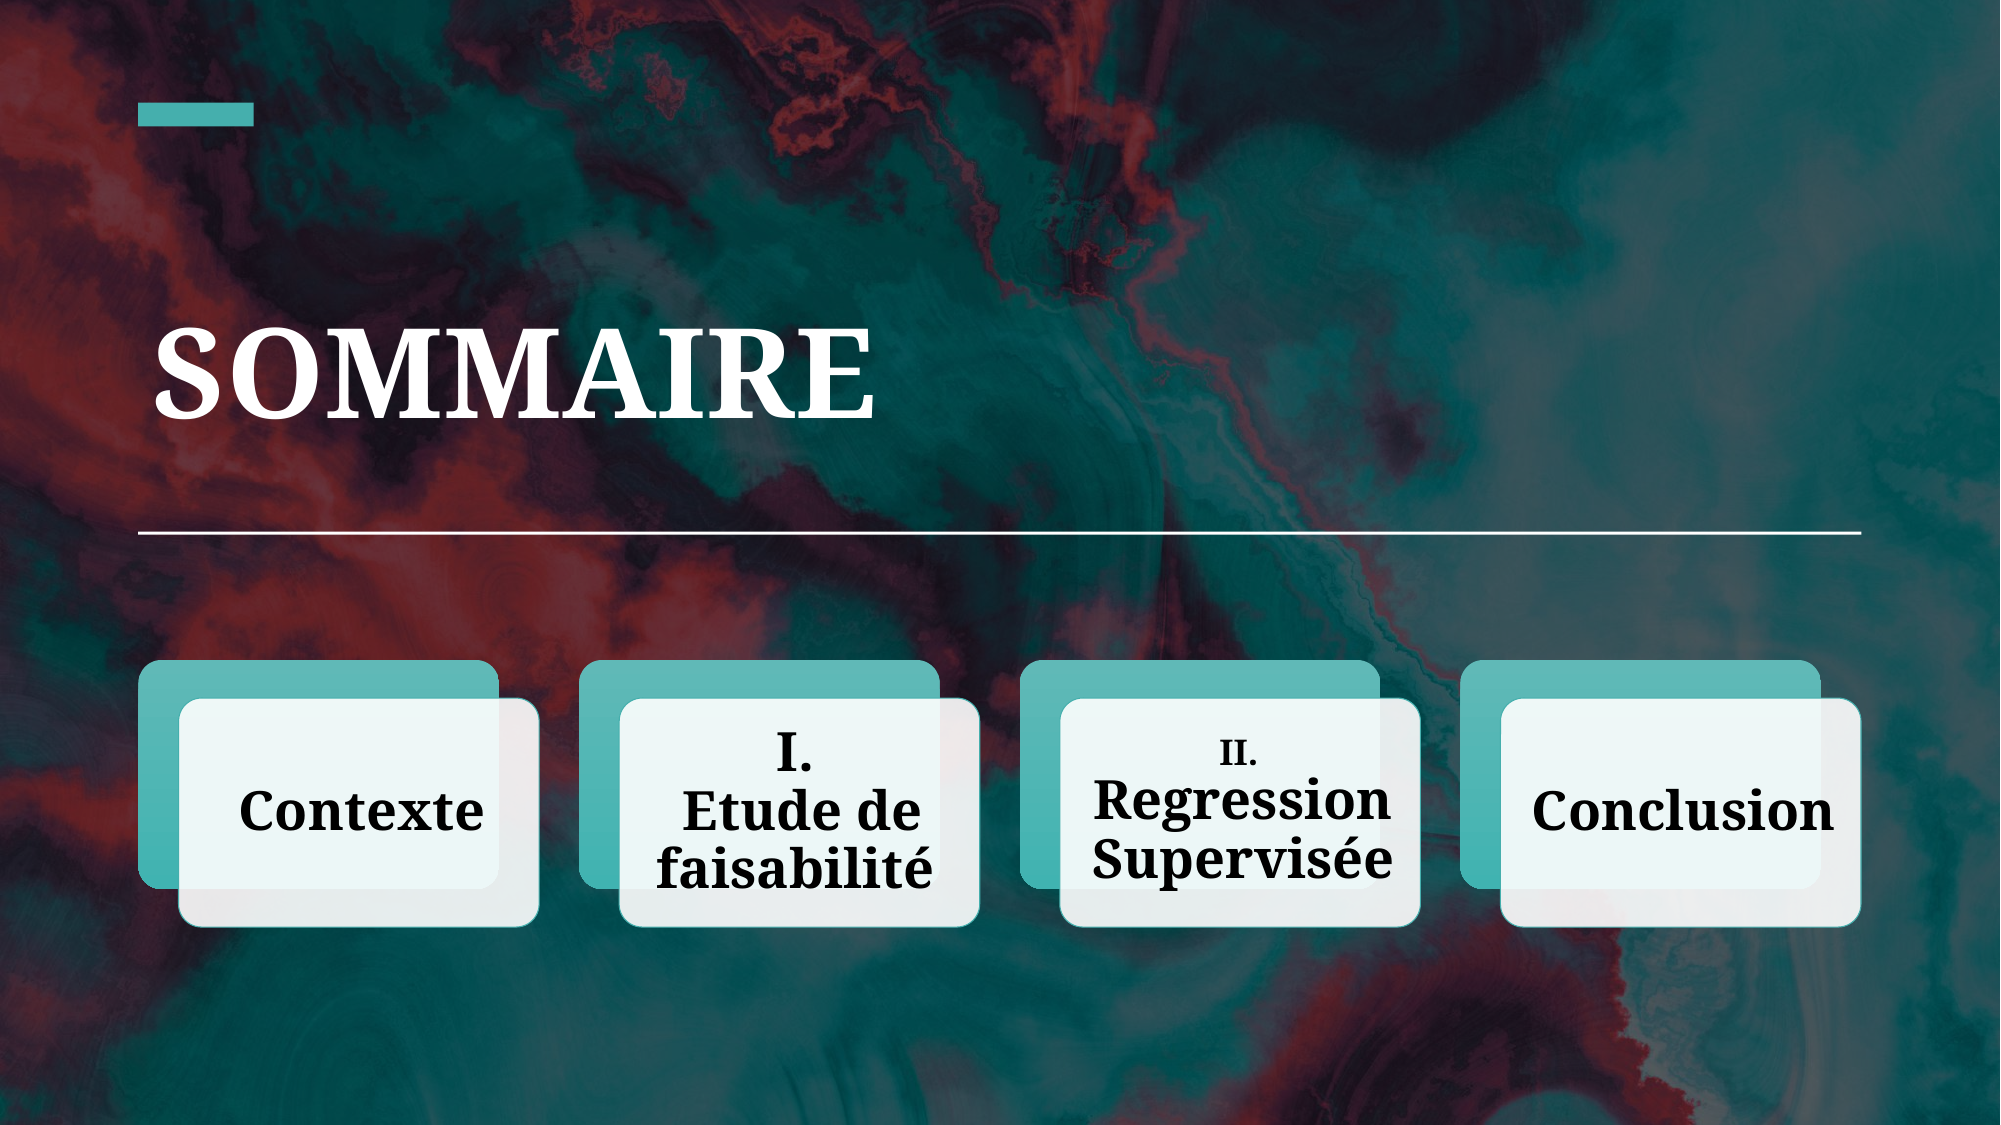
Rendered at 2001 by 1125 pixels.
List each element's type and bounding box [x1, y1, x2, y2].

text_box [137, 574, 1862, 1013]
picture [0, 0, 2000, 1125]
